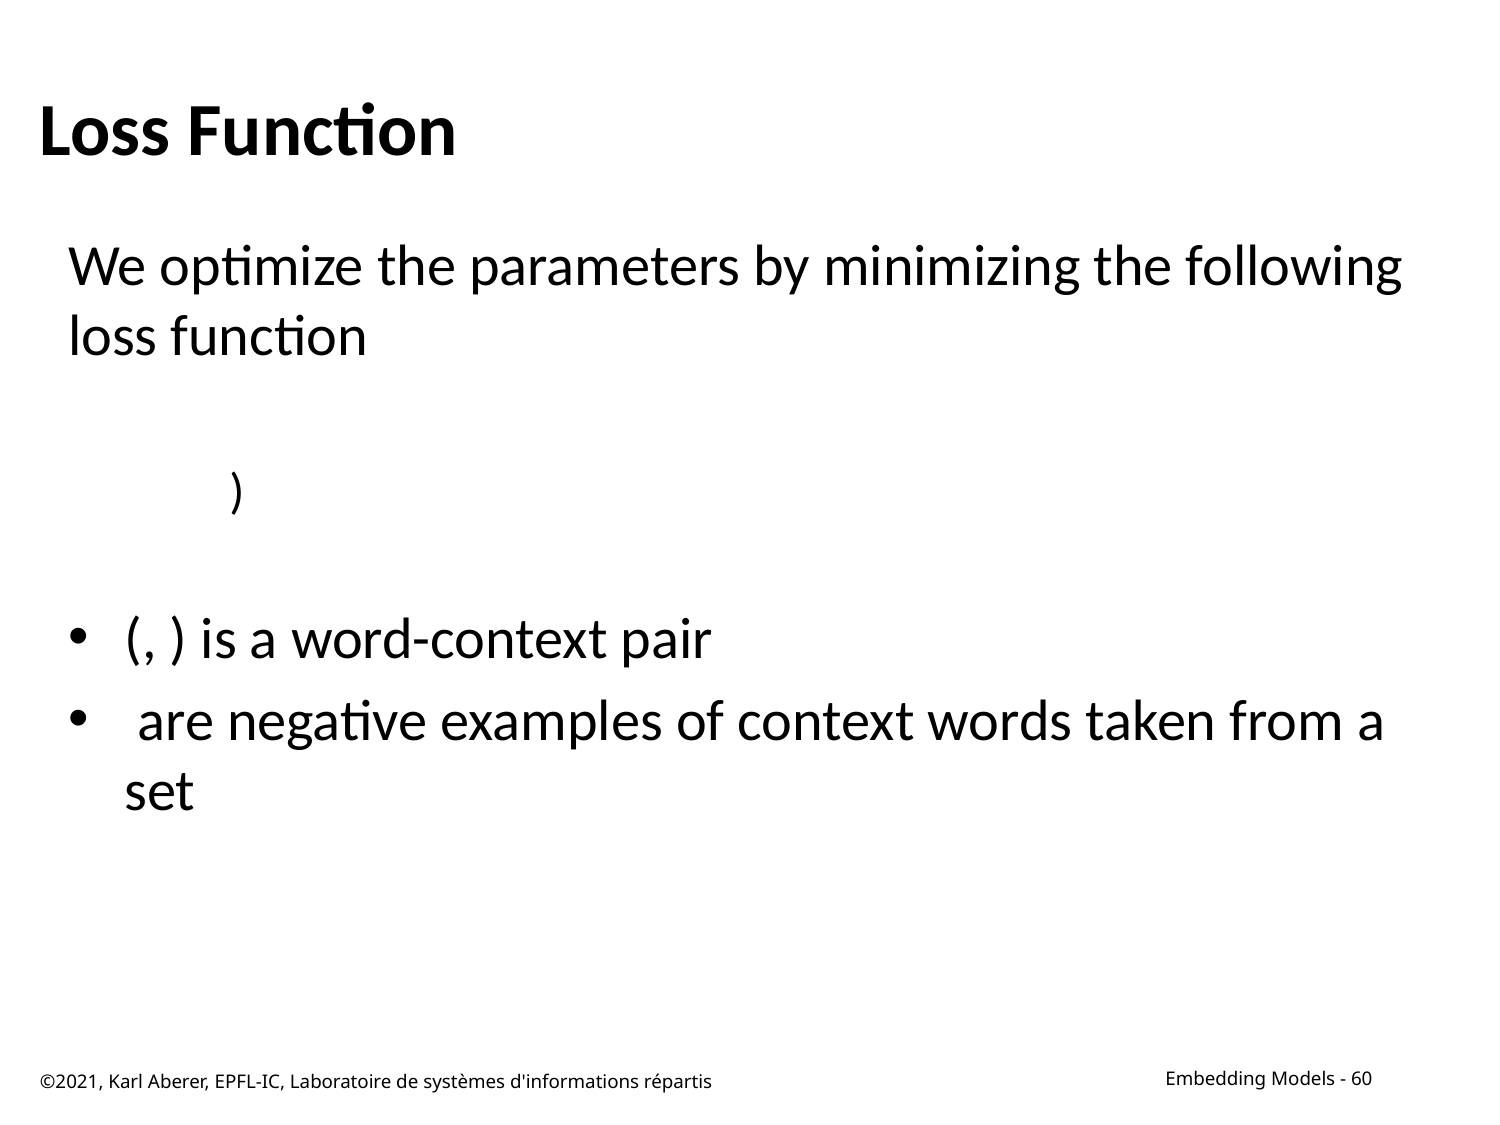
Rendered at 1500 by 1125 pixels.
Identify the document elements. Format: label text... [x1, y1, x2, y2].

title Loss Function [24, 49, 1388, 201]
footer ©2021, Karl Aberer, EPFL-IC, Laboratoire de systèmes d'informations répartis [24, 1062, 988, 1101]
